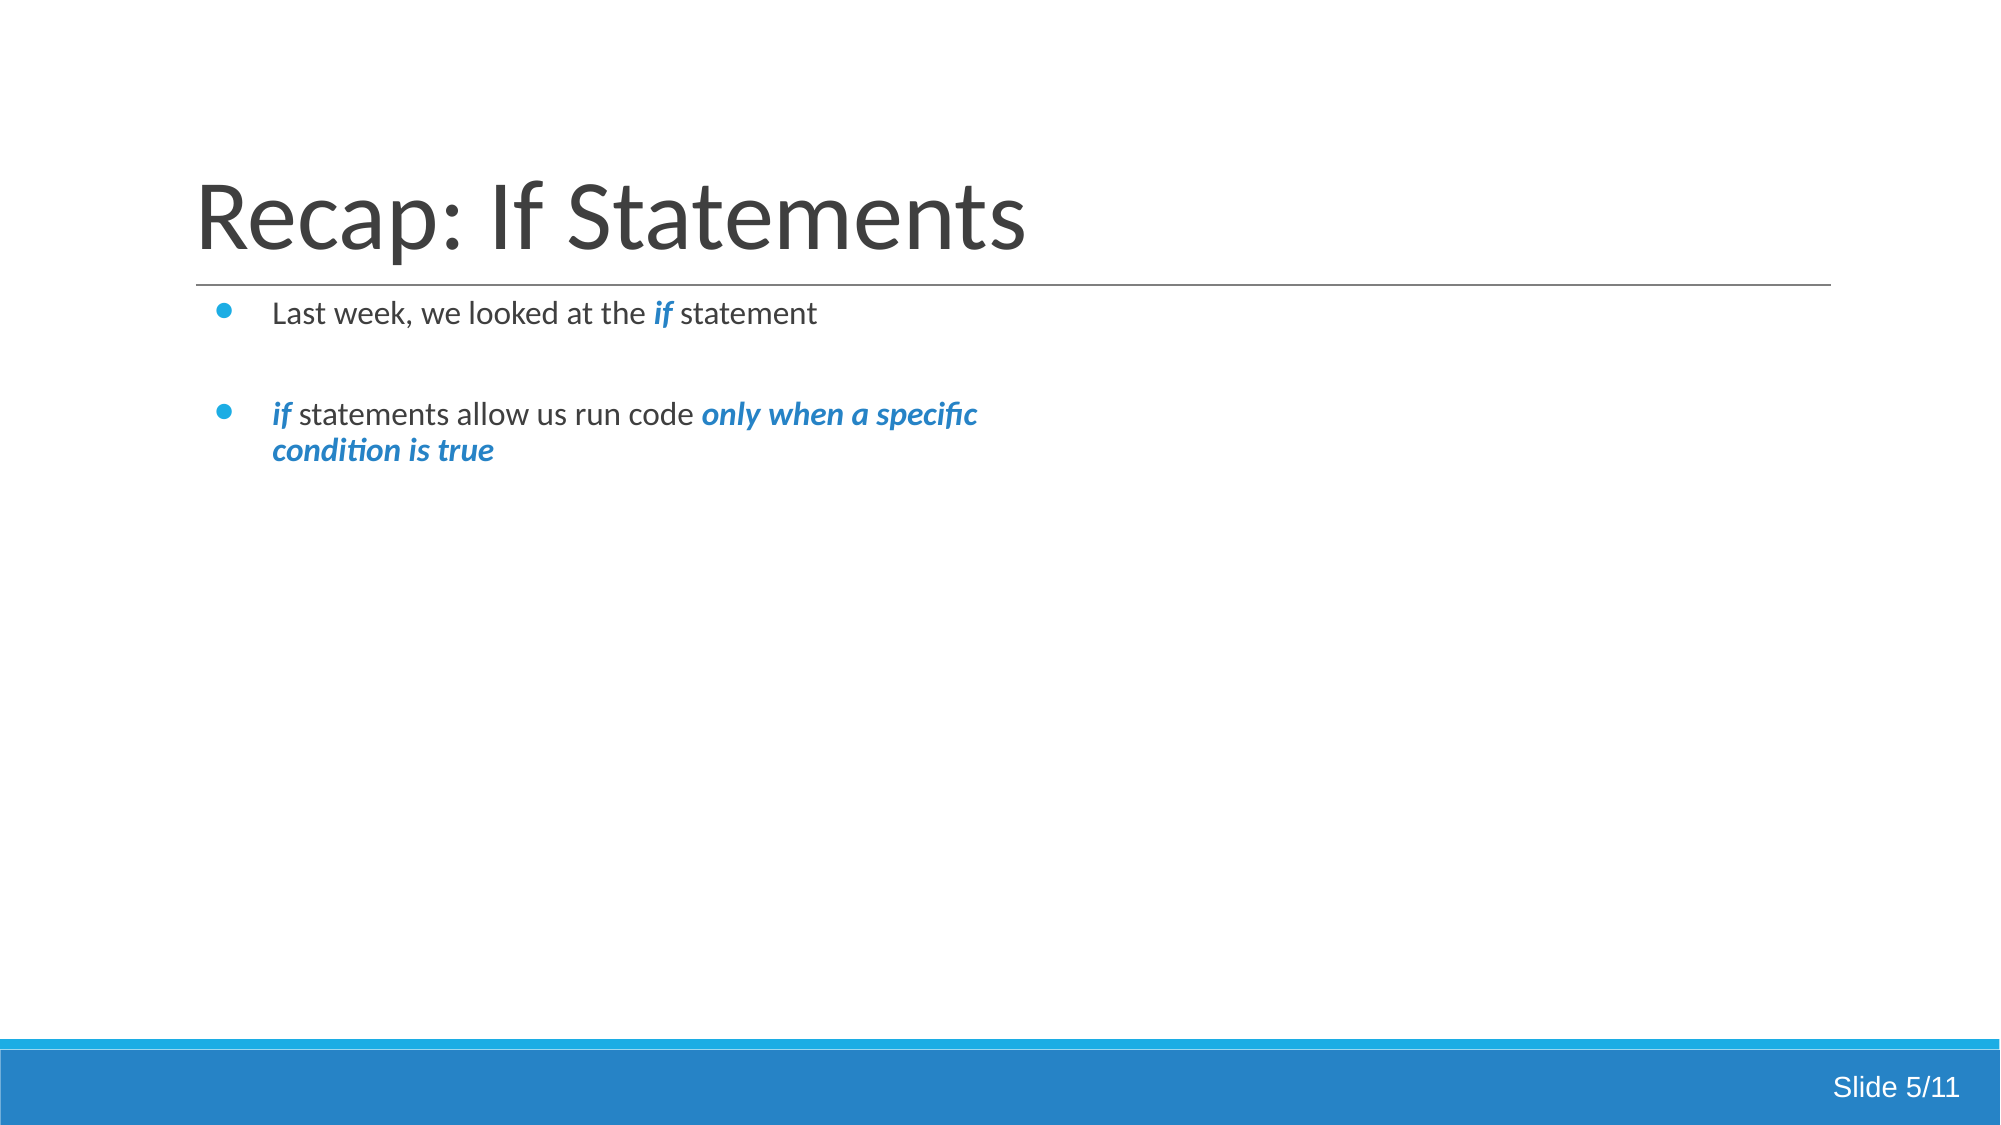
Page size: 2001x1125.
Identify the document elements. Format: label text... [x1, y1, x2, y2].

text_box Slide 5/11 [1817, 1053, 2000, 1125]
text_box Last week, we looked at the if statement if statements allow us run code only when a specific condition is true [197, 288, 1100, 849]
title Recap: If Statements [180, 39, 1830, 278]
